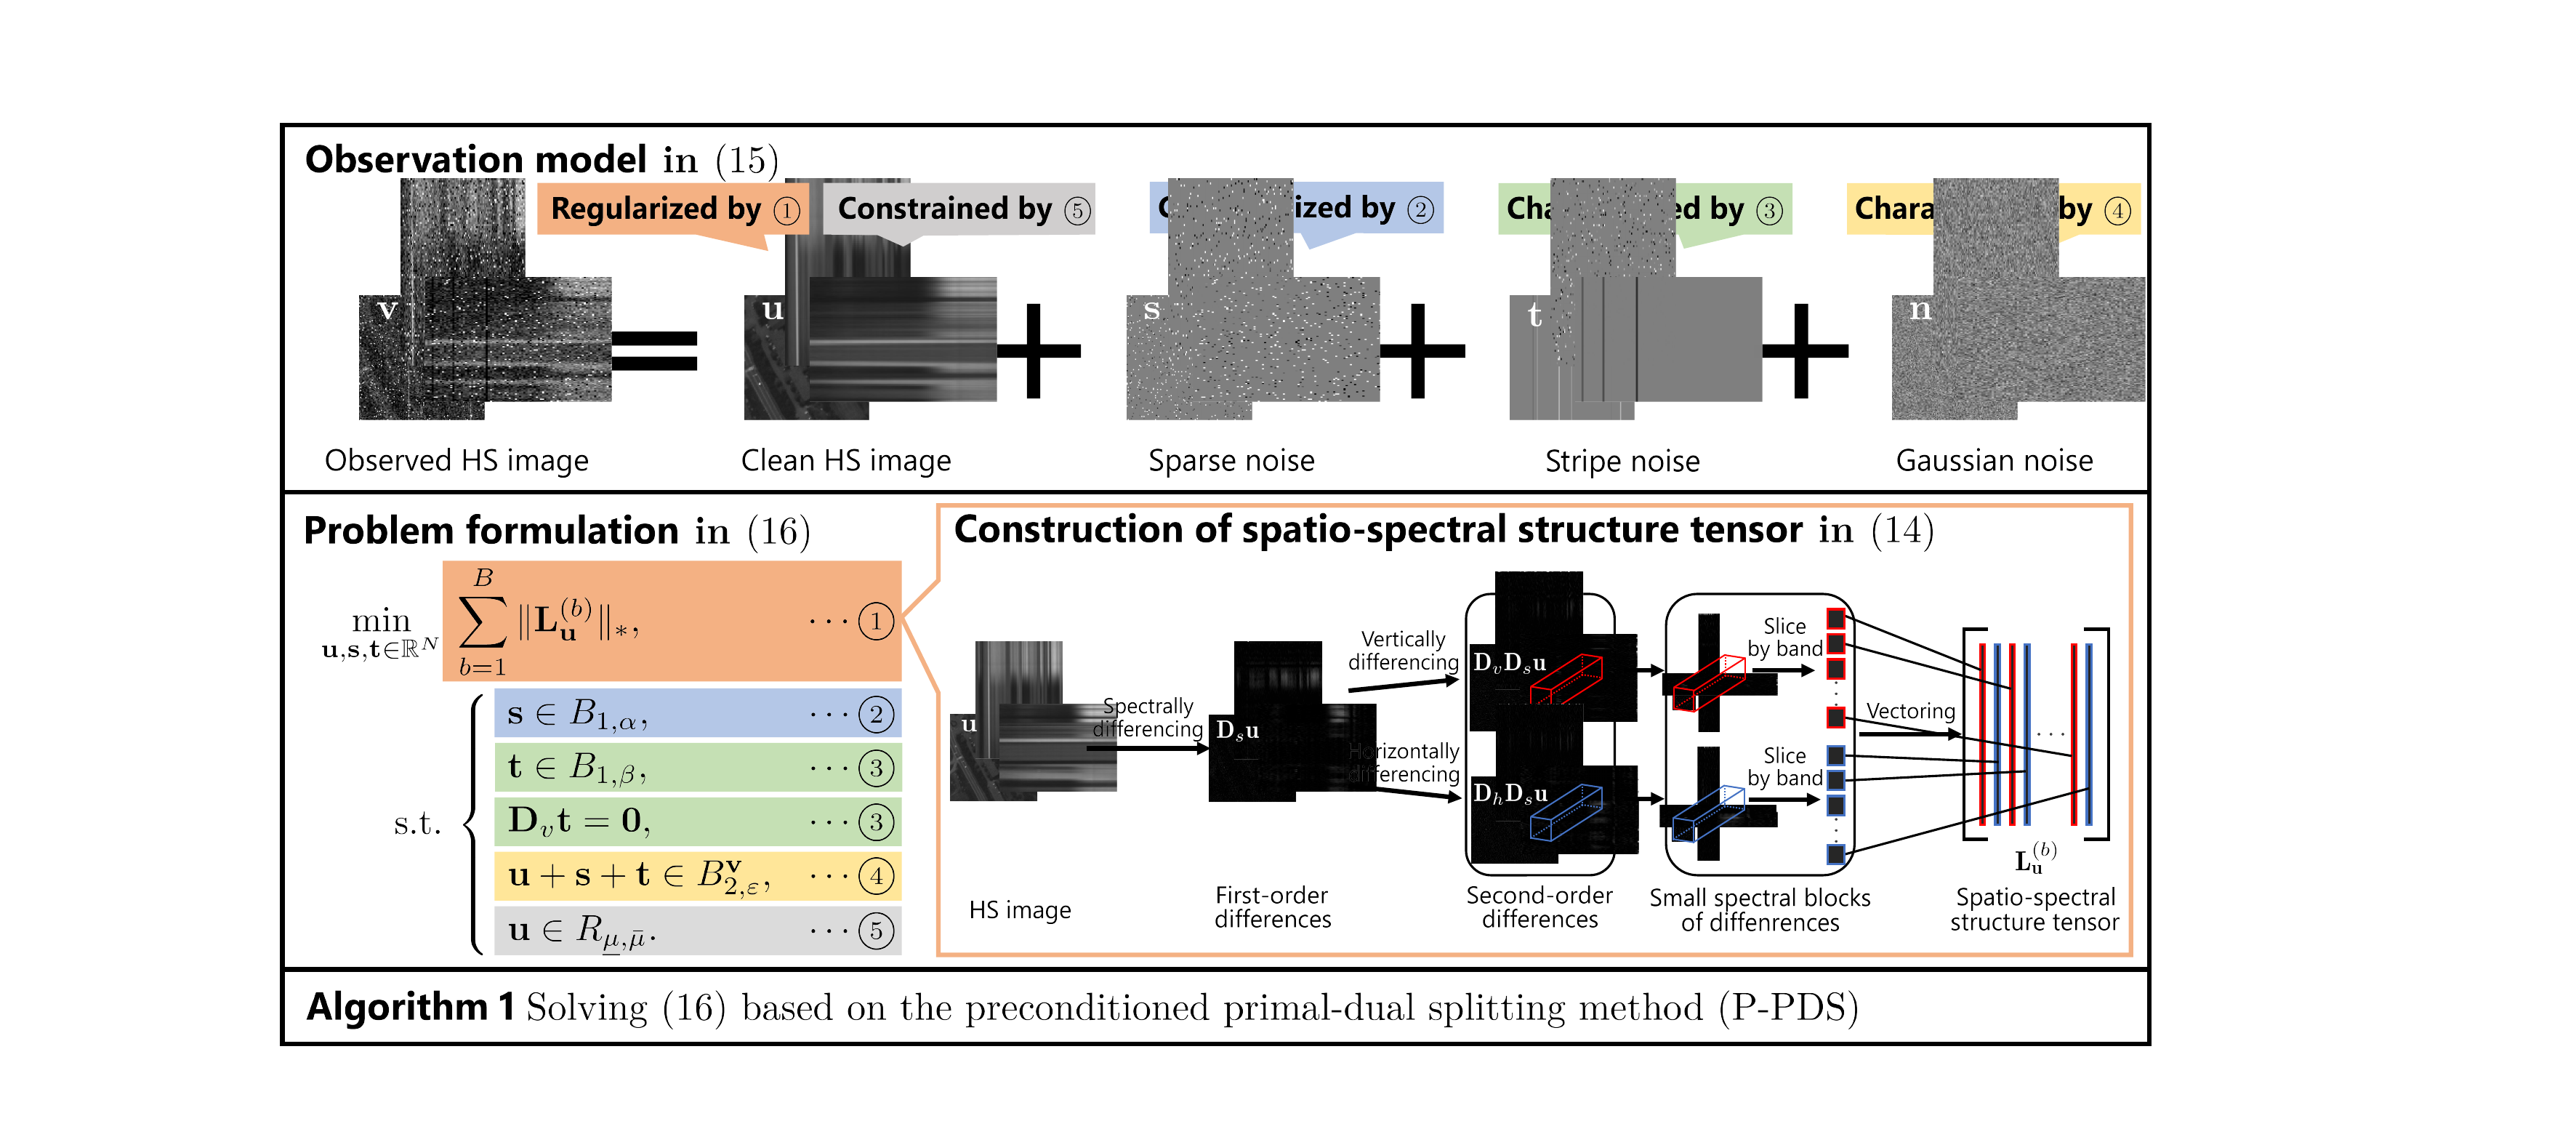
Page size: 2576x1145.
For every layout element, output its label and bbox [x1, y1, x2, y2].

text_box [282, 125, 2149, 1044]
